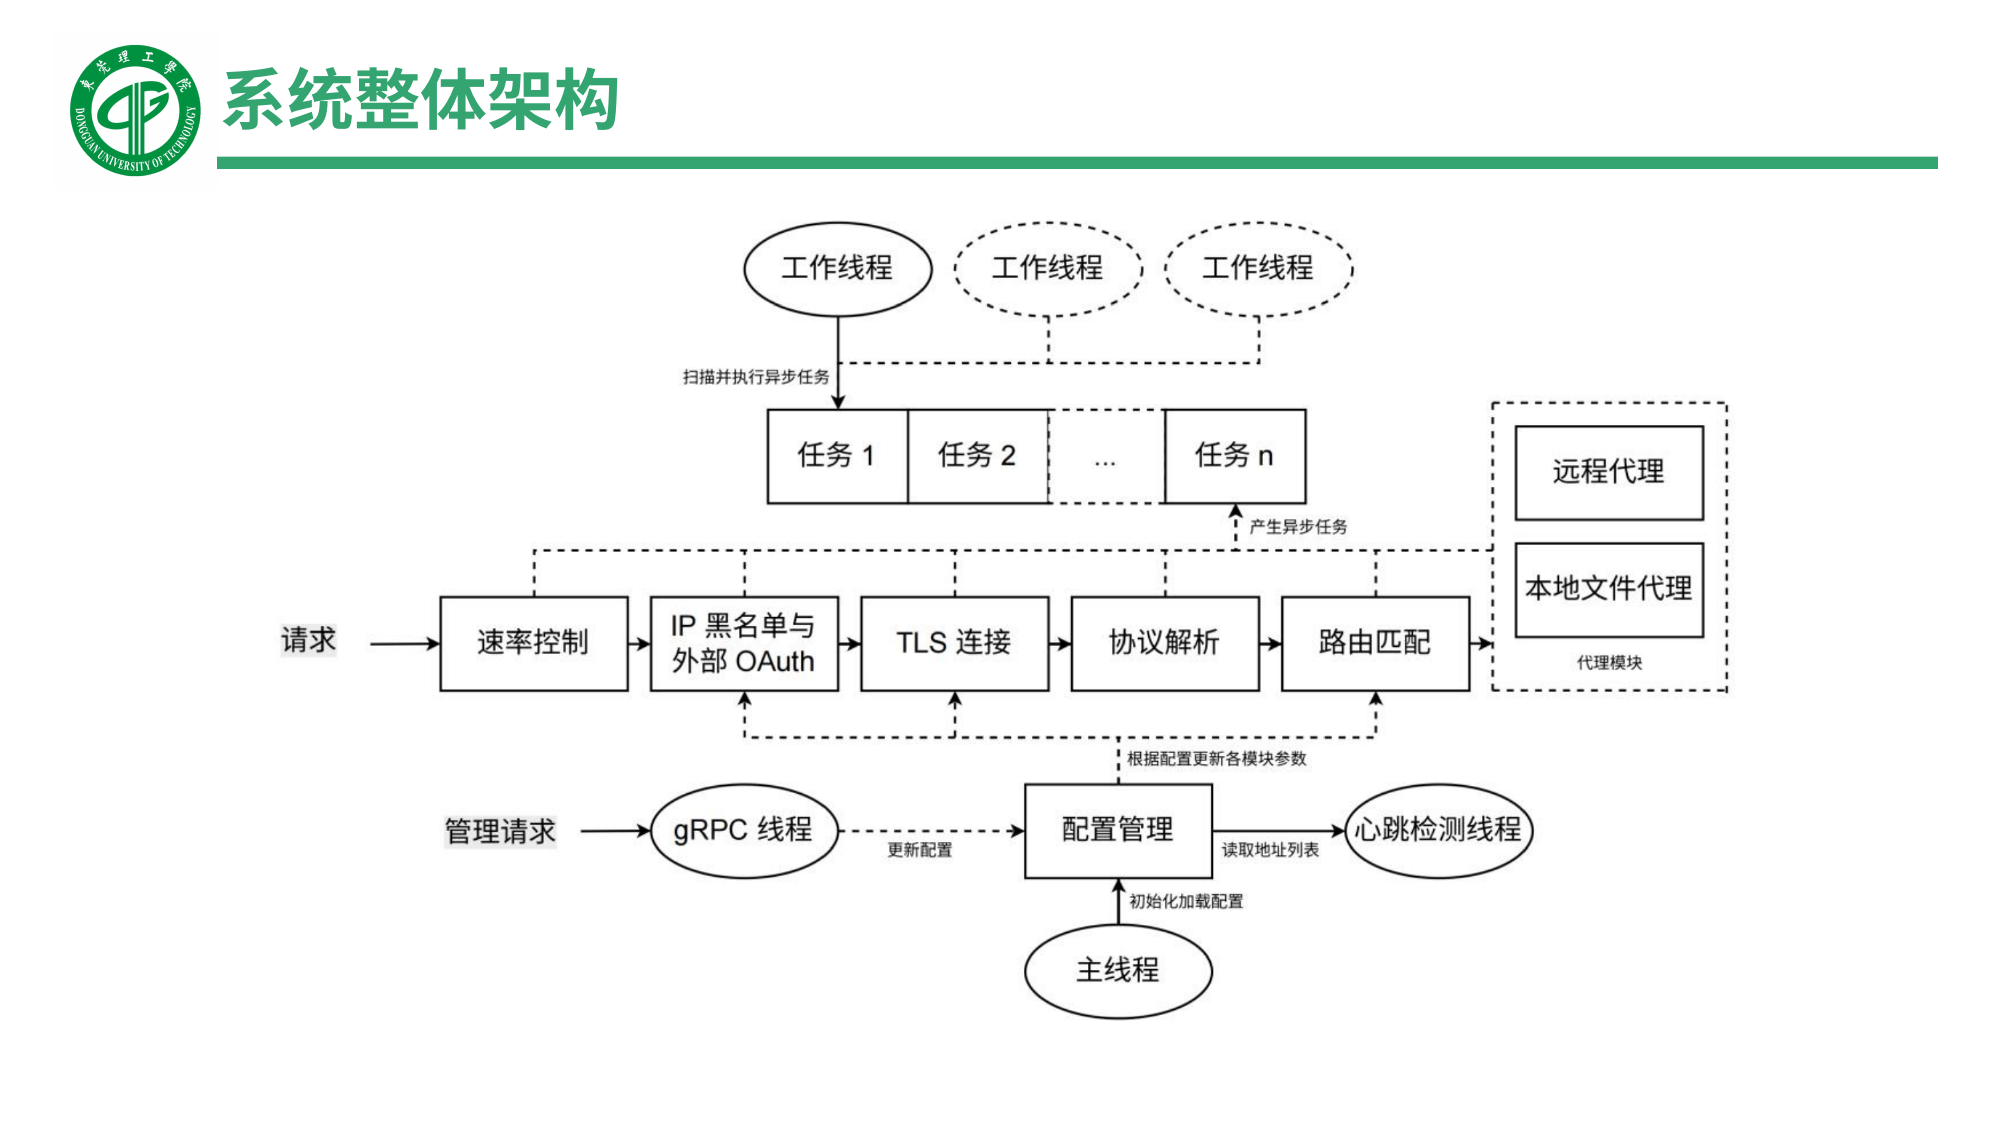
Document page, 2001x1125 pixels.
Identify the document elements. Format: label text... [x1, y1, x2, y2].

picture [222, 197, 1824, 1065]
picture [53, 31, 220, 190]
text_box 系统整体架构 [205, 50, 1841, 146]
